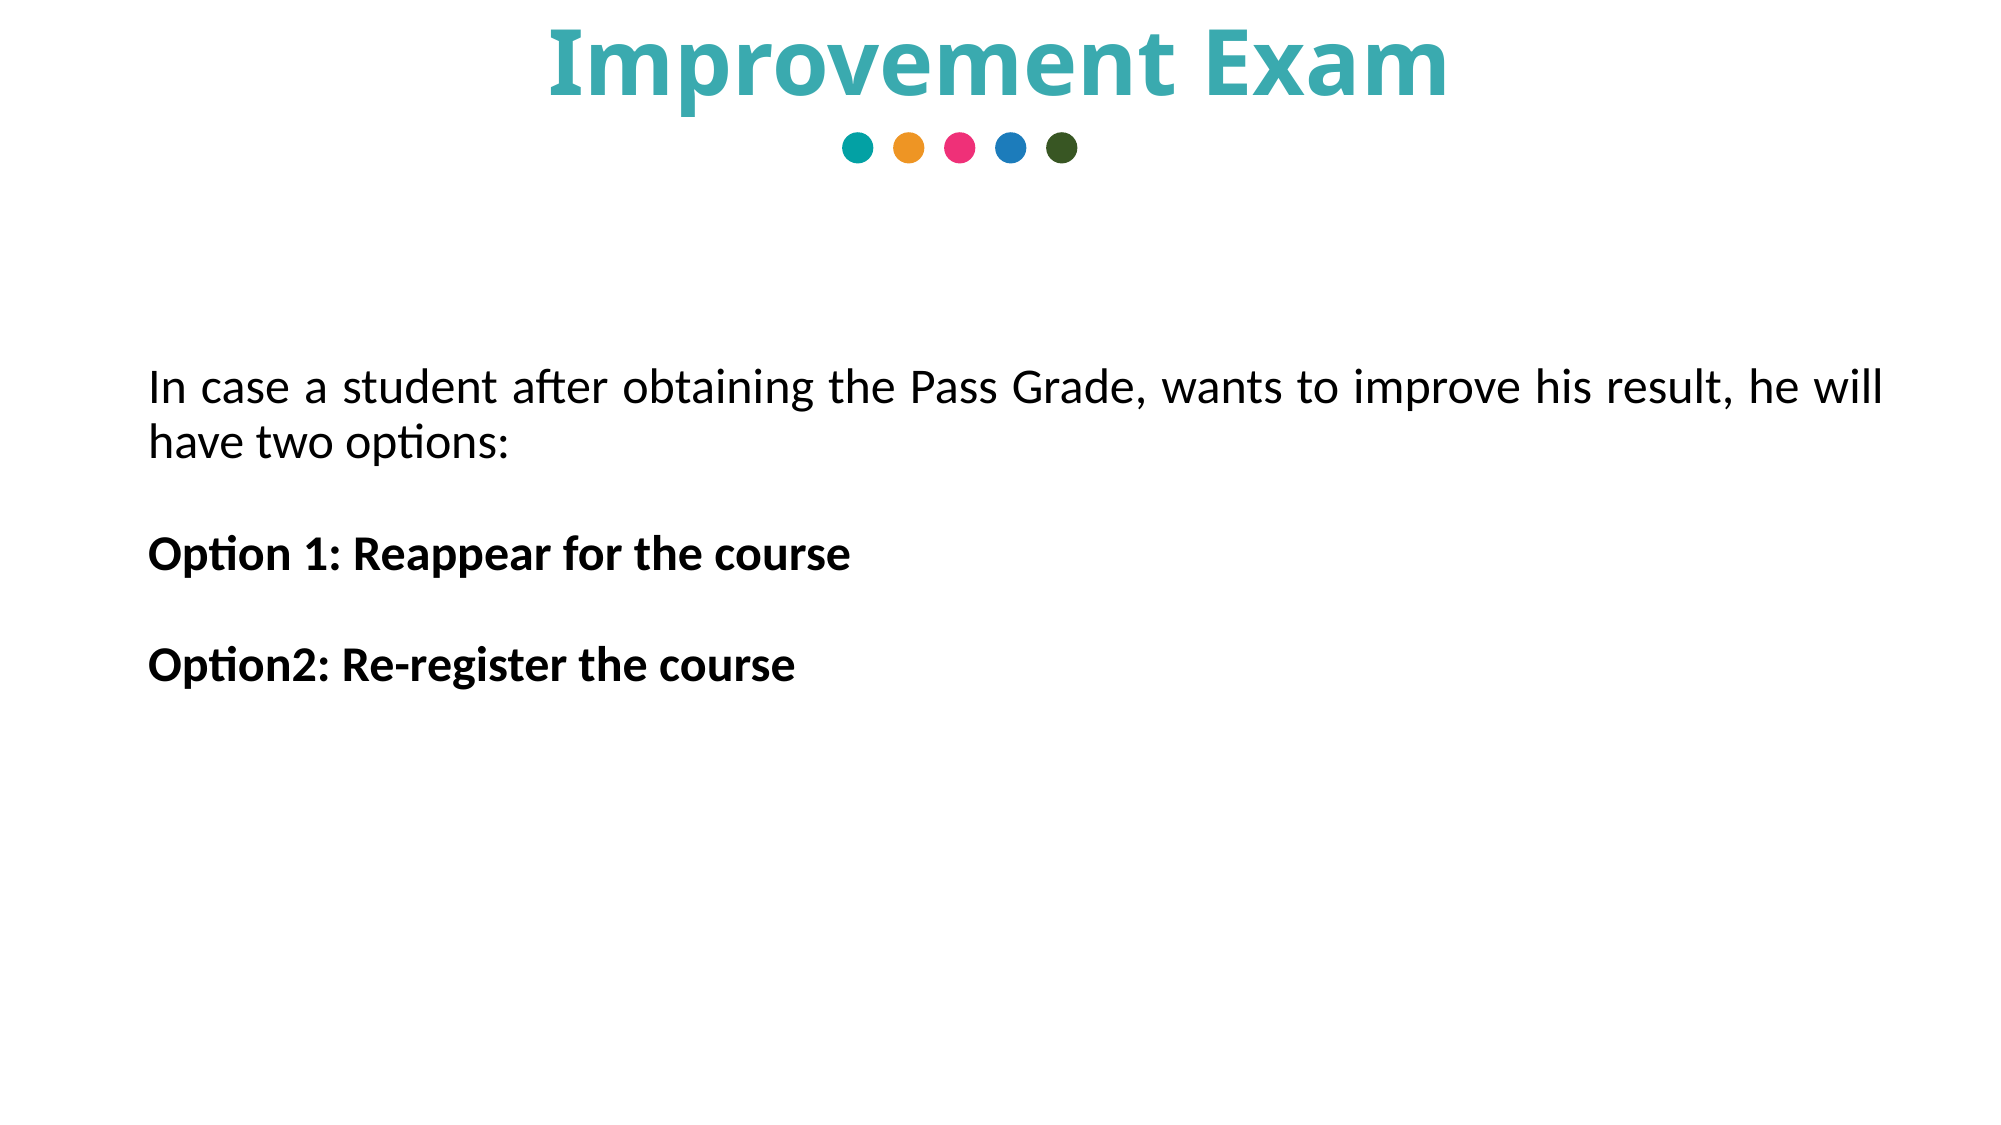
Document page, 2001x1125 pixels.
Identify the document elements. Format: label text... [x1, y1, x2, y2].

title Improvement Exam [174, 0, 1825, 158]
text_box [842, 132, 1078, 164]
text_box In case a student after obtaining the Pass Grade, wants to improve his result, he will have two options: Option 1: Reappear for the course Option2: Re-register the course [133, 291, 1900, 1035]
